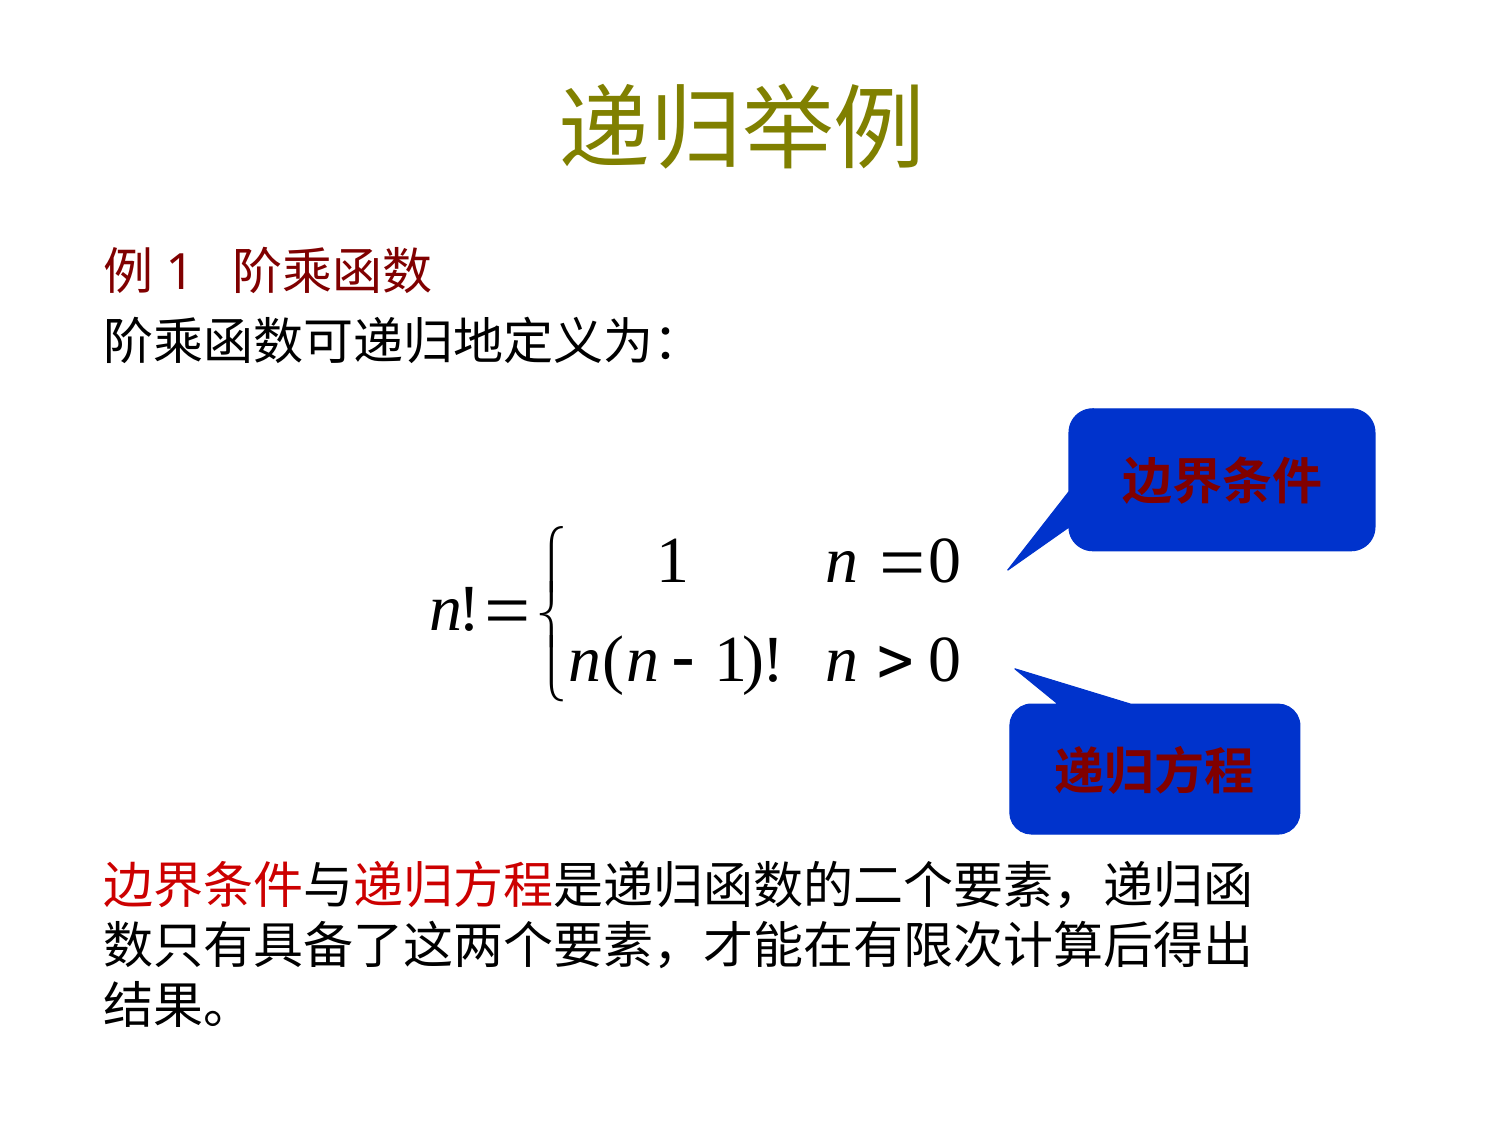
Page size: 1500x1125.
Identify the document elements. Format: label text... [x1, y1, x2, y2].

text_box 递归方程 [1009, 668, 1300, 835]
title 递归举例 [104, 30, 1380, 219]
text_box 边界条件与递归方程是递归函数的二个要素，递归函数只有具备了这两个要素，才能在有限次计算后得出结果。 [88, 846, 1294, 1041]
text_box 边界条件 [1007, 408, 1375, 571]
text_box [418, 515, 975, 714]
list 例1 阶乘函数 阶乘函数可递归地定义为： [88, 231, 1364, 907]
